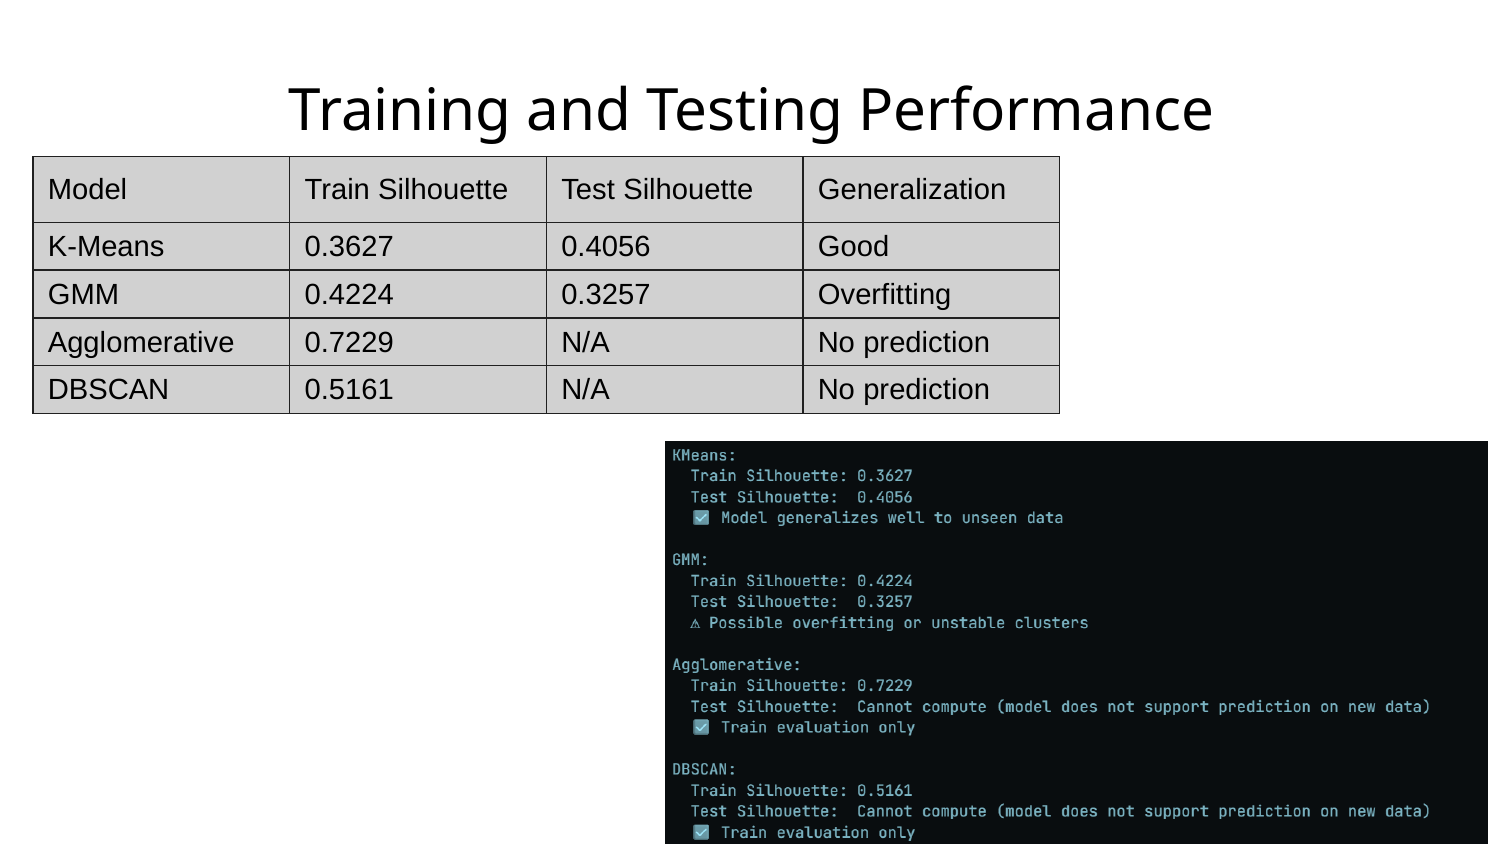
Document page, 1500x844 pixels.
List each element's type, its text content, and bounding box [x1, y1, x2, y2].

table_cell GMM [34, 271, 289, 317]
table_cell 0.3627 [290, 223, 546, 269]
table_cell Overfitting [804, 271, 1059, 317]
table_cell K-Means [34, 223, 289, 269]
table_header Train Silhouette [290, 157, 546, 222]
table_cell 0.7229 [290, 319, 546, 365]
table_cell DBSCAN [34, 366, 289, 413]
table_cell Agglomerative [34, 319, 289, 365]
table_cell No prediction [804, 366, 1059, 413]
table_cell 0.5161 [290, 366, 546, 413]
table_header Model [34, 157, 289, 222]
table_cell 0.4224 [290, 271, 546, 317]
picture [665, 441, 1488, 844]
table_cell N/A [547, 319, 802, 365]
table_cell N/A [547, 366, 802, 413]
table_cell 0.3257 [547, 271, 802, 317]
text_box Training and Testing Performance [117, 67, 1385, 147]
table_cell 0.4056 [547, 223, 802, 269]
table_cell Good [804, 223, 1059, 269]
table_header Test Silhouette [547, 157, 802, 222]
table_header Generalization [804, 157, 1059, 222]
table_cell No prediction [804, 319, 1059, 365]
